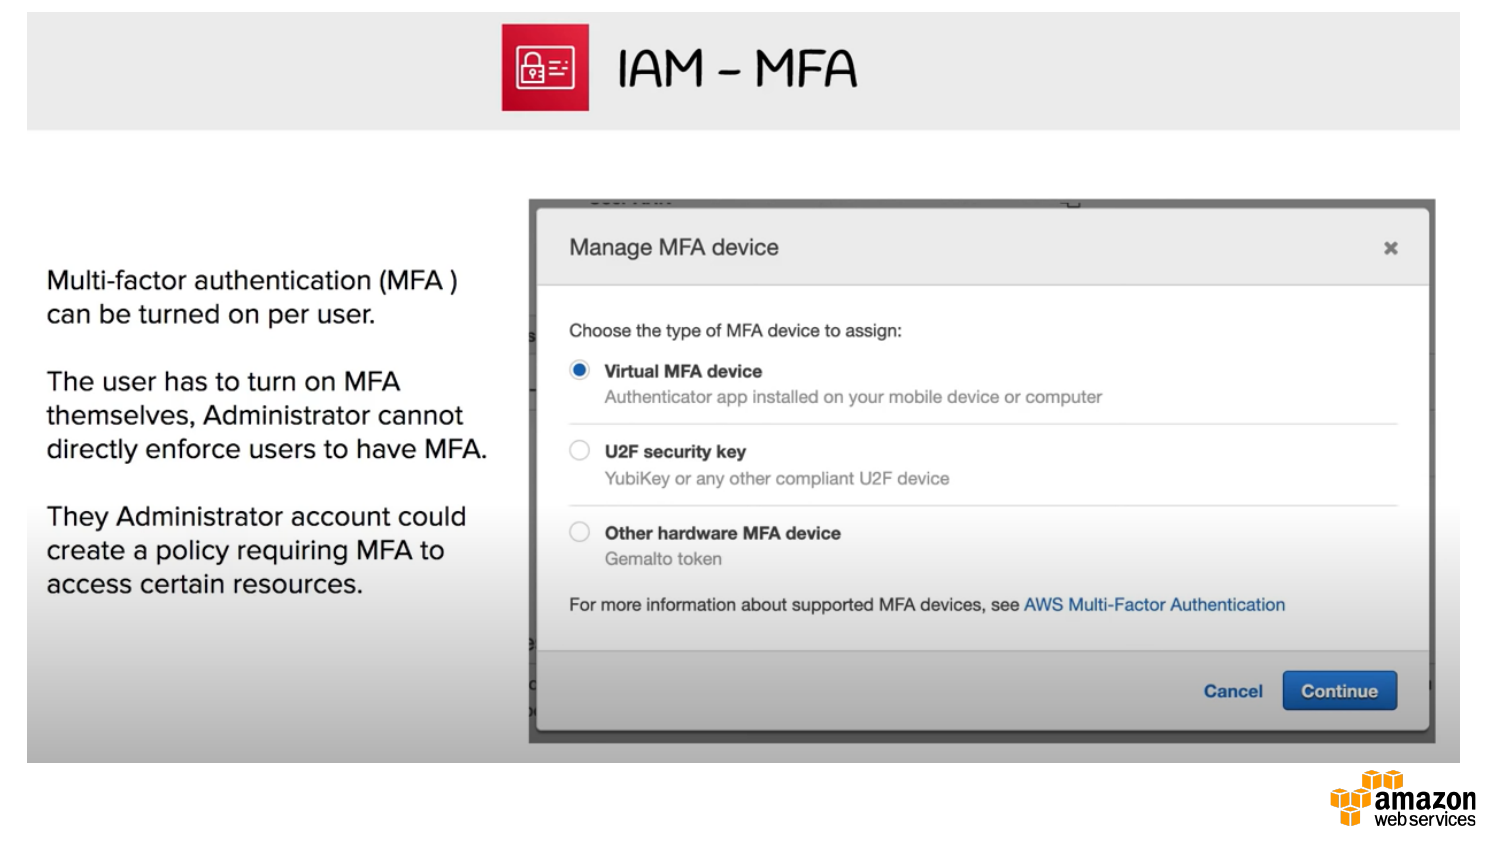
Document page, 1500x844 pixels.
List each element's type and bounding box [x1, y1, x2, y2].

picture [27, 12, 1460, 764]
